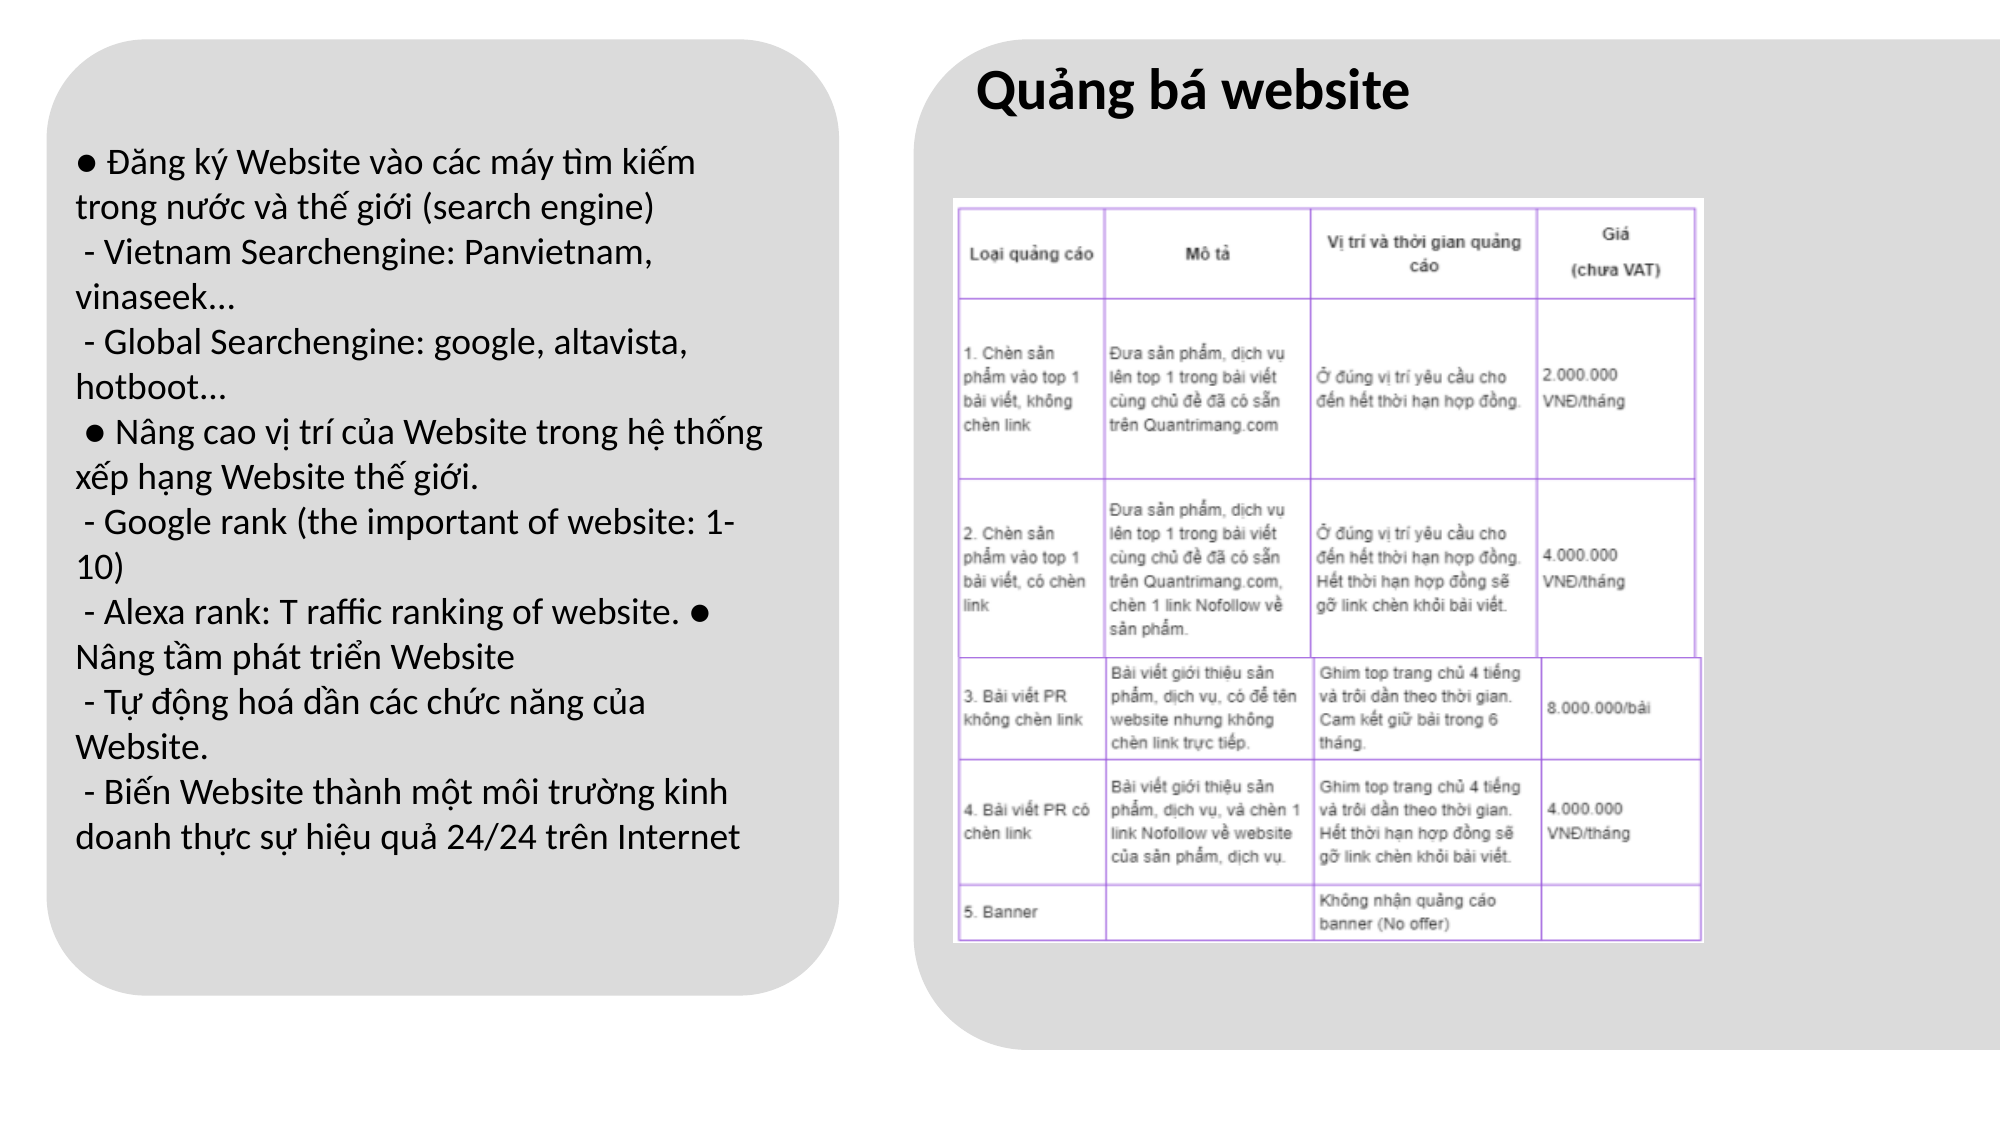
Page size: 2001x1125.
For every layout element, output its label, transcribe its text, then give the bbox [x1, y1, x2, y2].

text_box [45, 38, 841, 997]
text_box Quảng bá website [961, 43, 1758, 129]
text_box [912, 38, 2000, 1051]
text_box ● Đăng ký Website vào các máy tìm kiếm trong nước và thế giới (search engine) - Vietnam Searchengine: Panvietnam, vinaseek... - Global Searchengine: google, altavista, hotboot... ● Nâng cao vị trí của Website trong hệ thống xếp hạng Website thế giới. - Google rank (the important of website: 1-10) - Alexa rank: T raffic ranking of website. ● Nâng tầm phát triển Website - Tự động hoá dần các chức năng của Website. - Biến Website thành một môi trường kinh doanh thực sự hiệu quả 24/24 trên Internet [60, 129, 782, 864]
picture [953, 198, 1704, 943]
